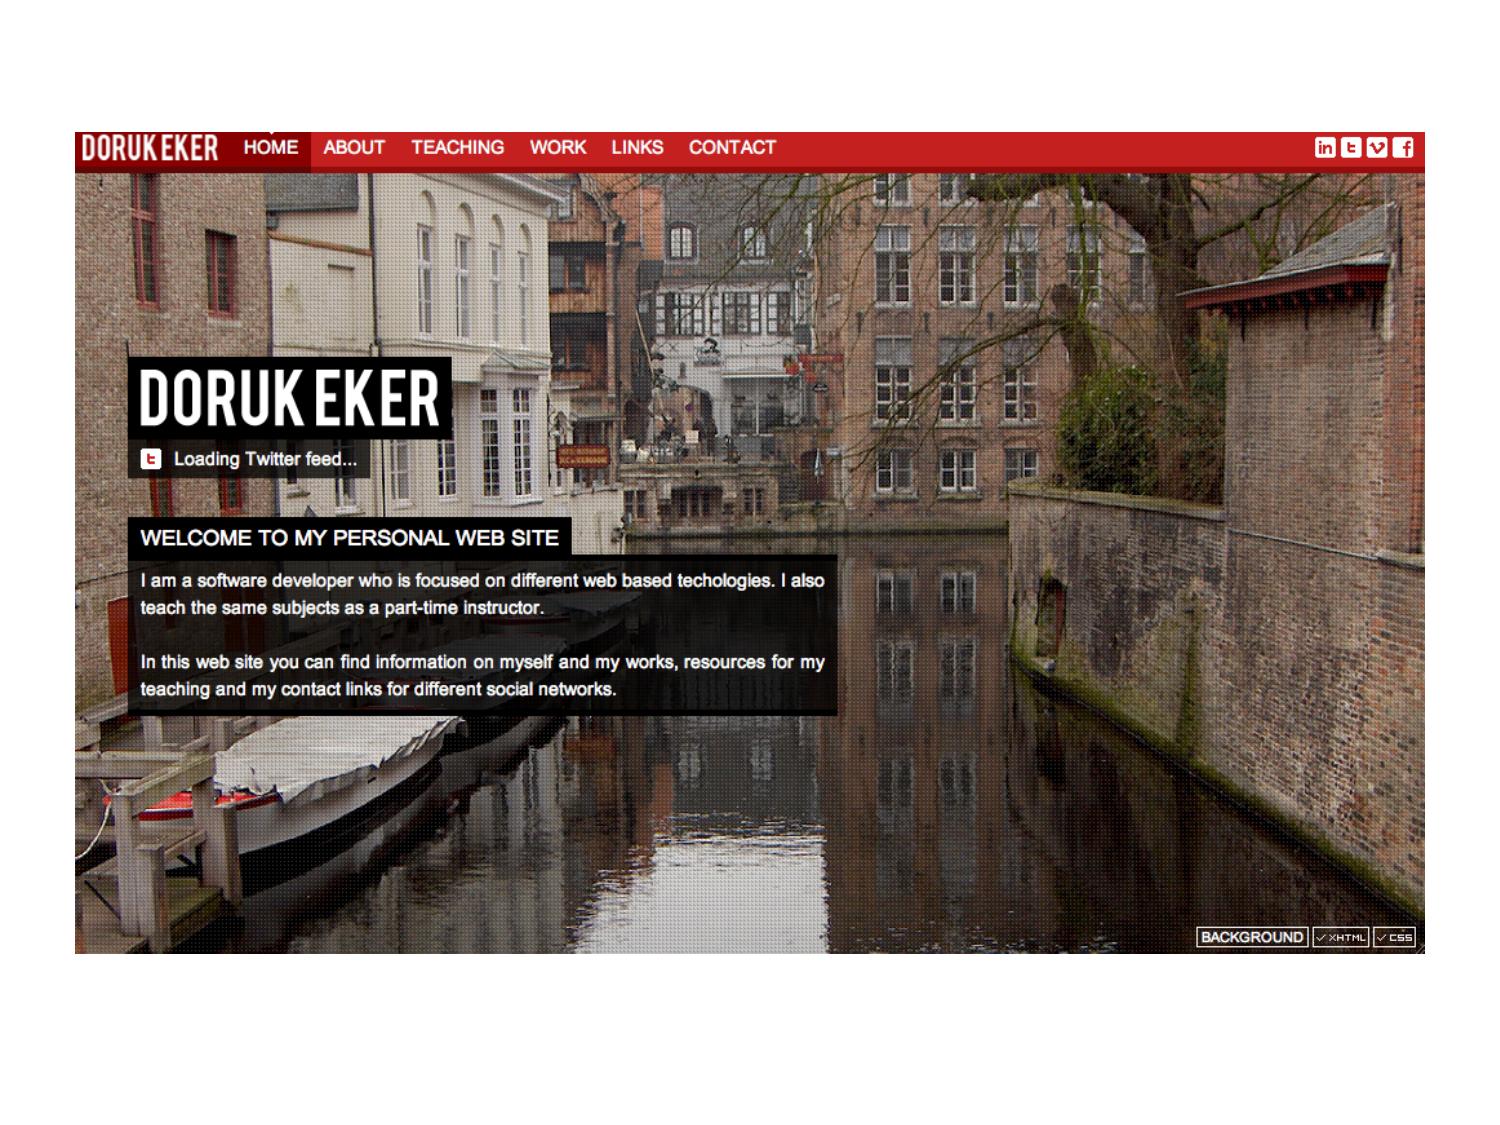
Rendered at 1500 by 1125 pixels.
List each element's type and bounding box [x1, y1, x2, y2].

list [74, 81, 1426, 1006]
